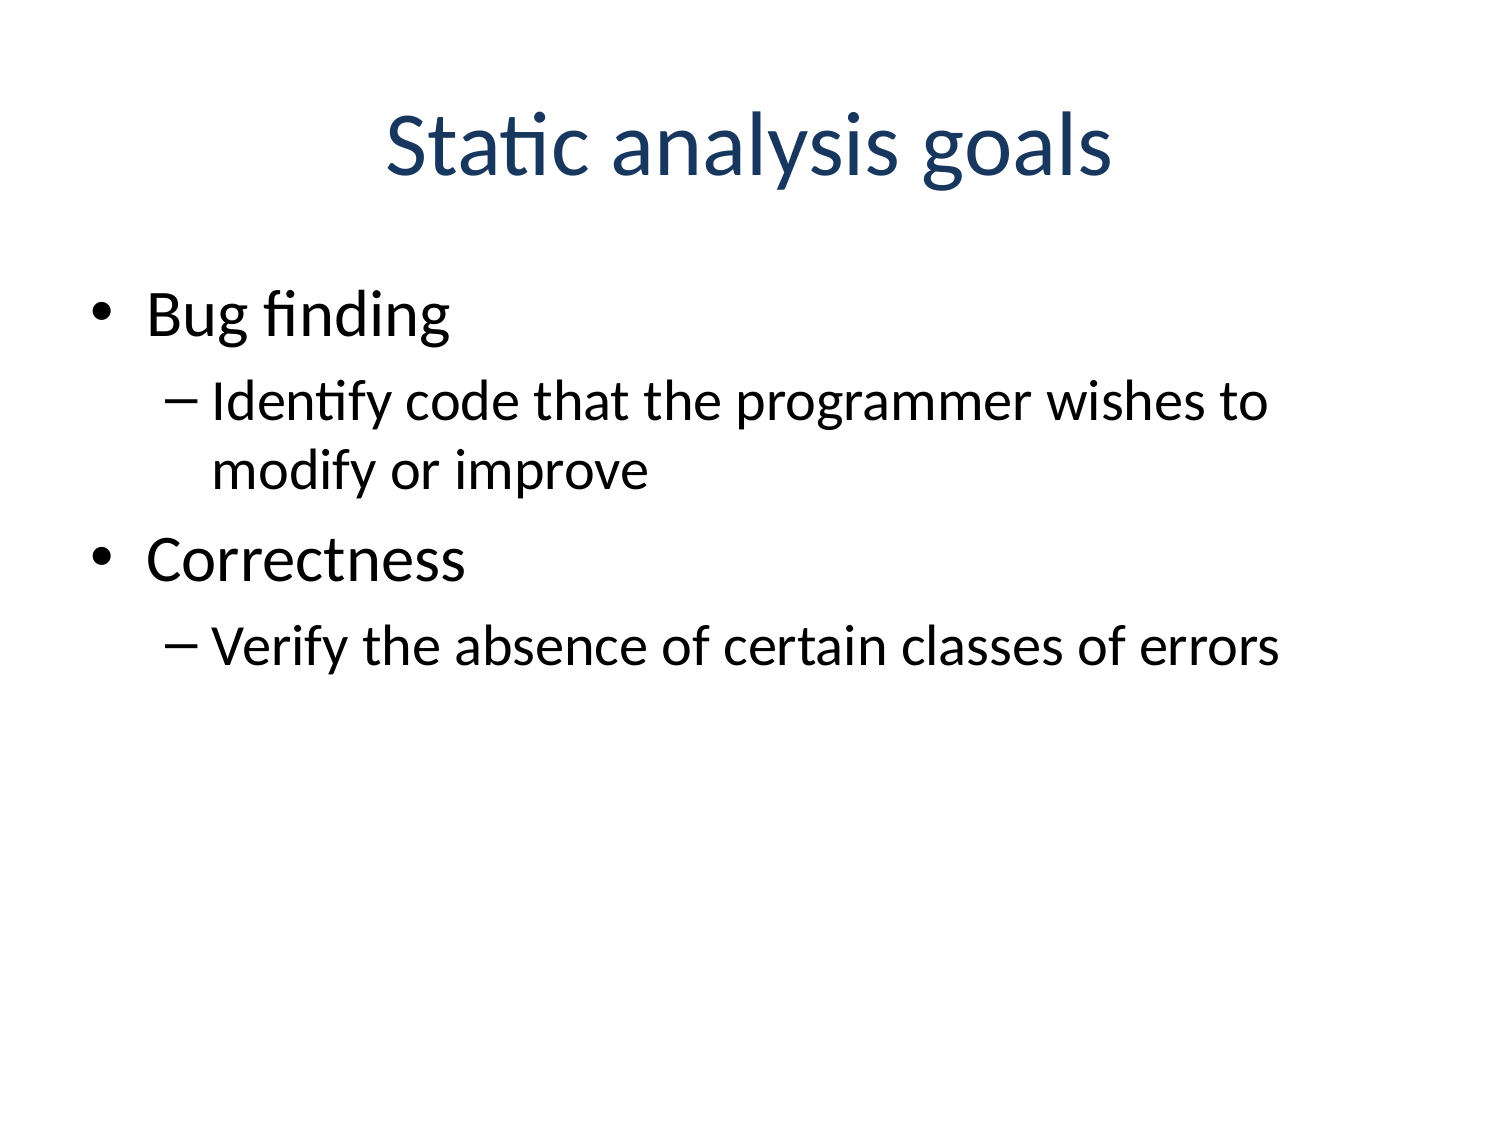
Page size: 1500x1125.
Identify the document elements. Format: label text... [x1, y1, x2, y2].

title Static analysis goals [75, 45, 1425, 233]
list Bug finding Identify code that the programmer wishes to modify or improve Correctness Verify the absence of certain classes of errors [75, 262, 1425, 1005]
